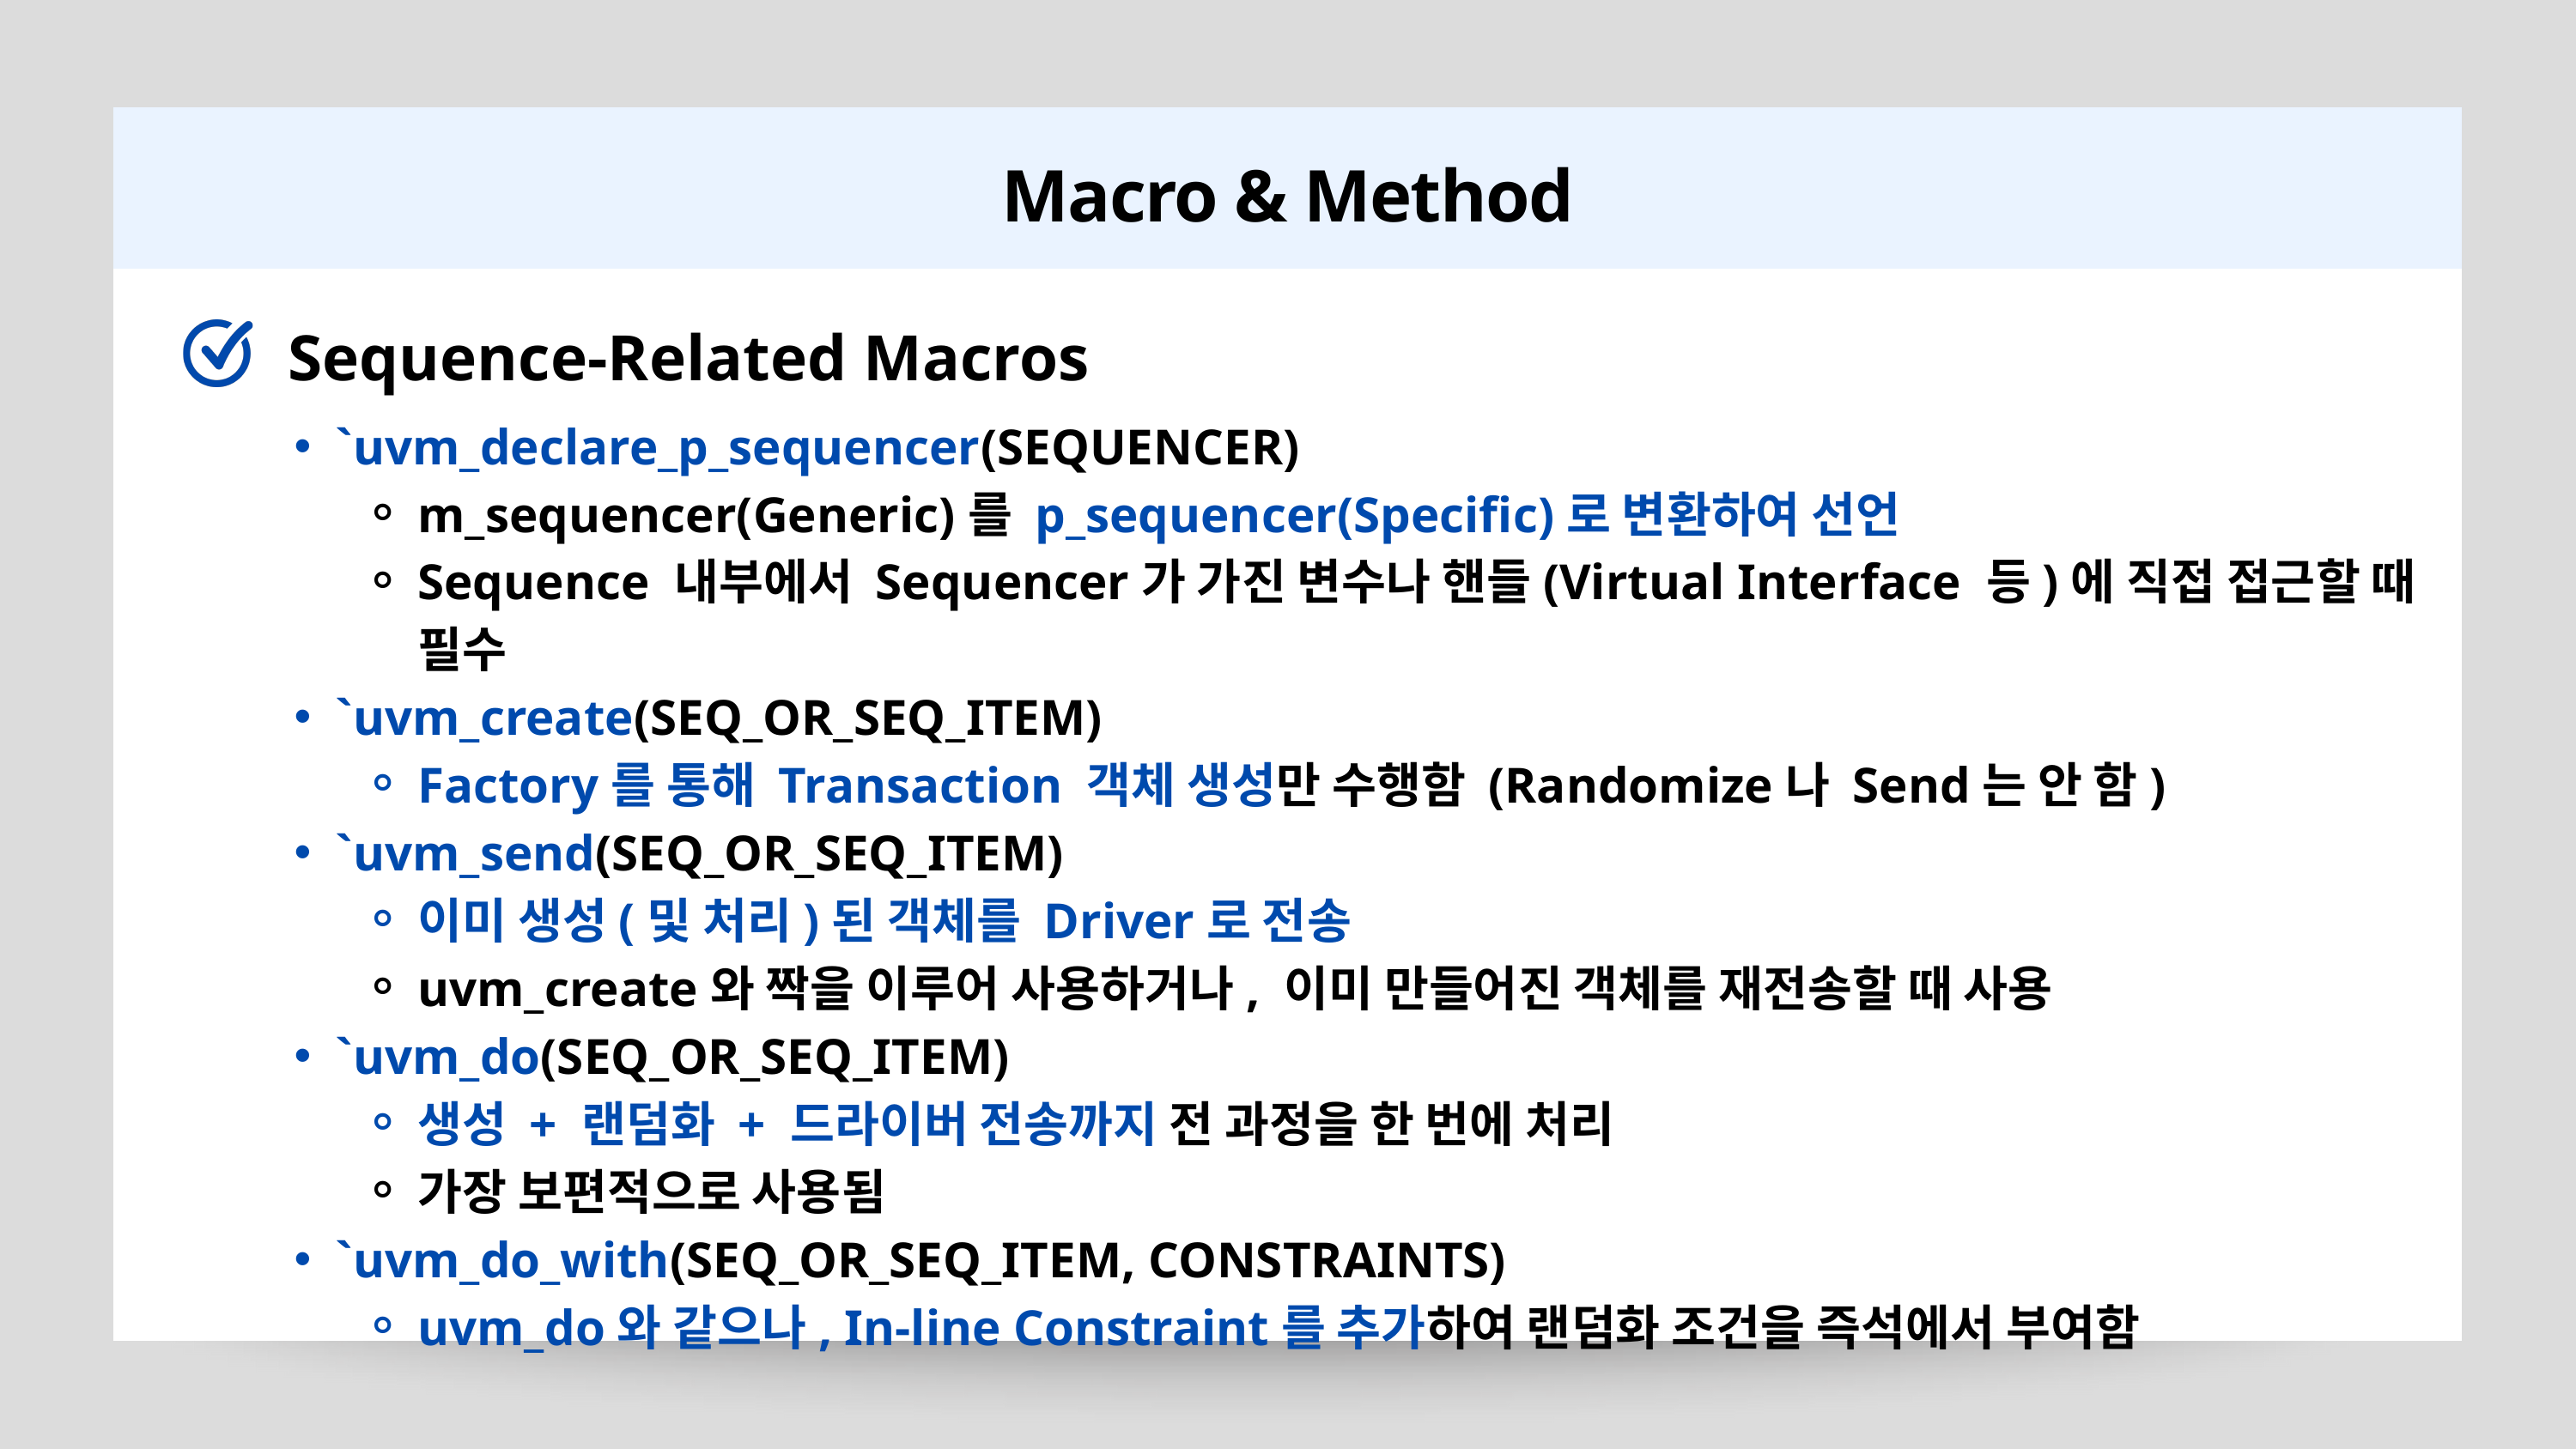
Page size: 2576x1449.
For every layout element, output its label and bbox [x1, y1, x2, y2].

text_box [113, 106, 2463, 269]
text_box [113, 277, 2463, 1424]
